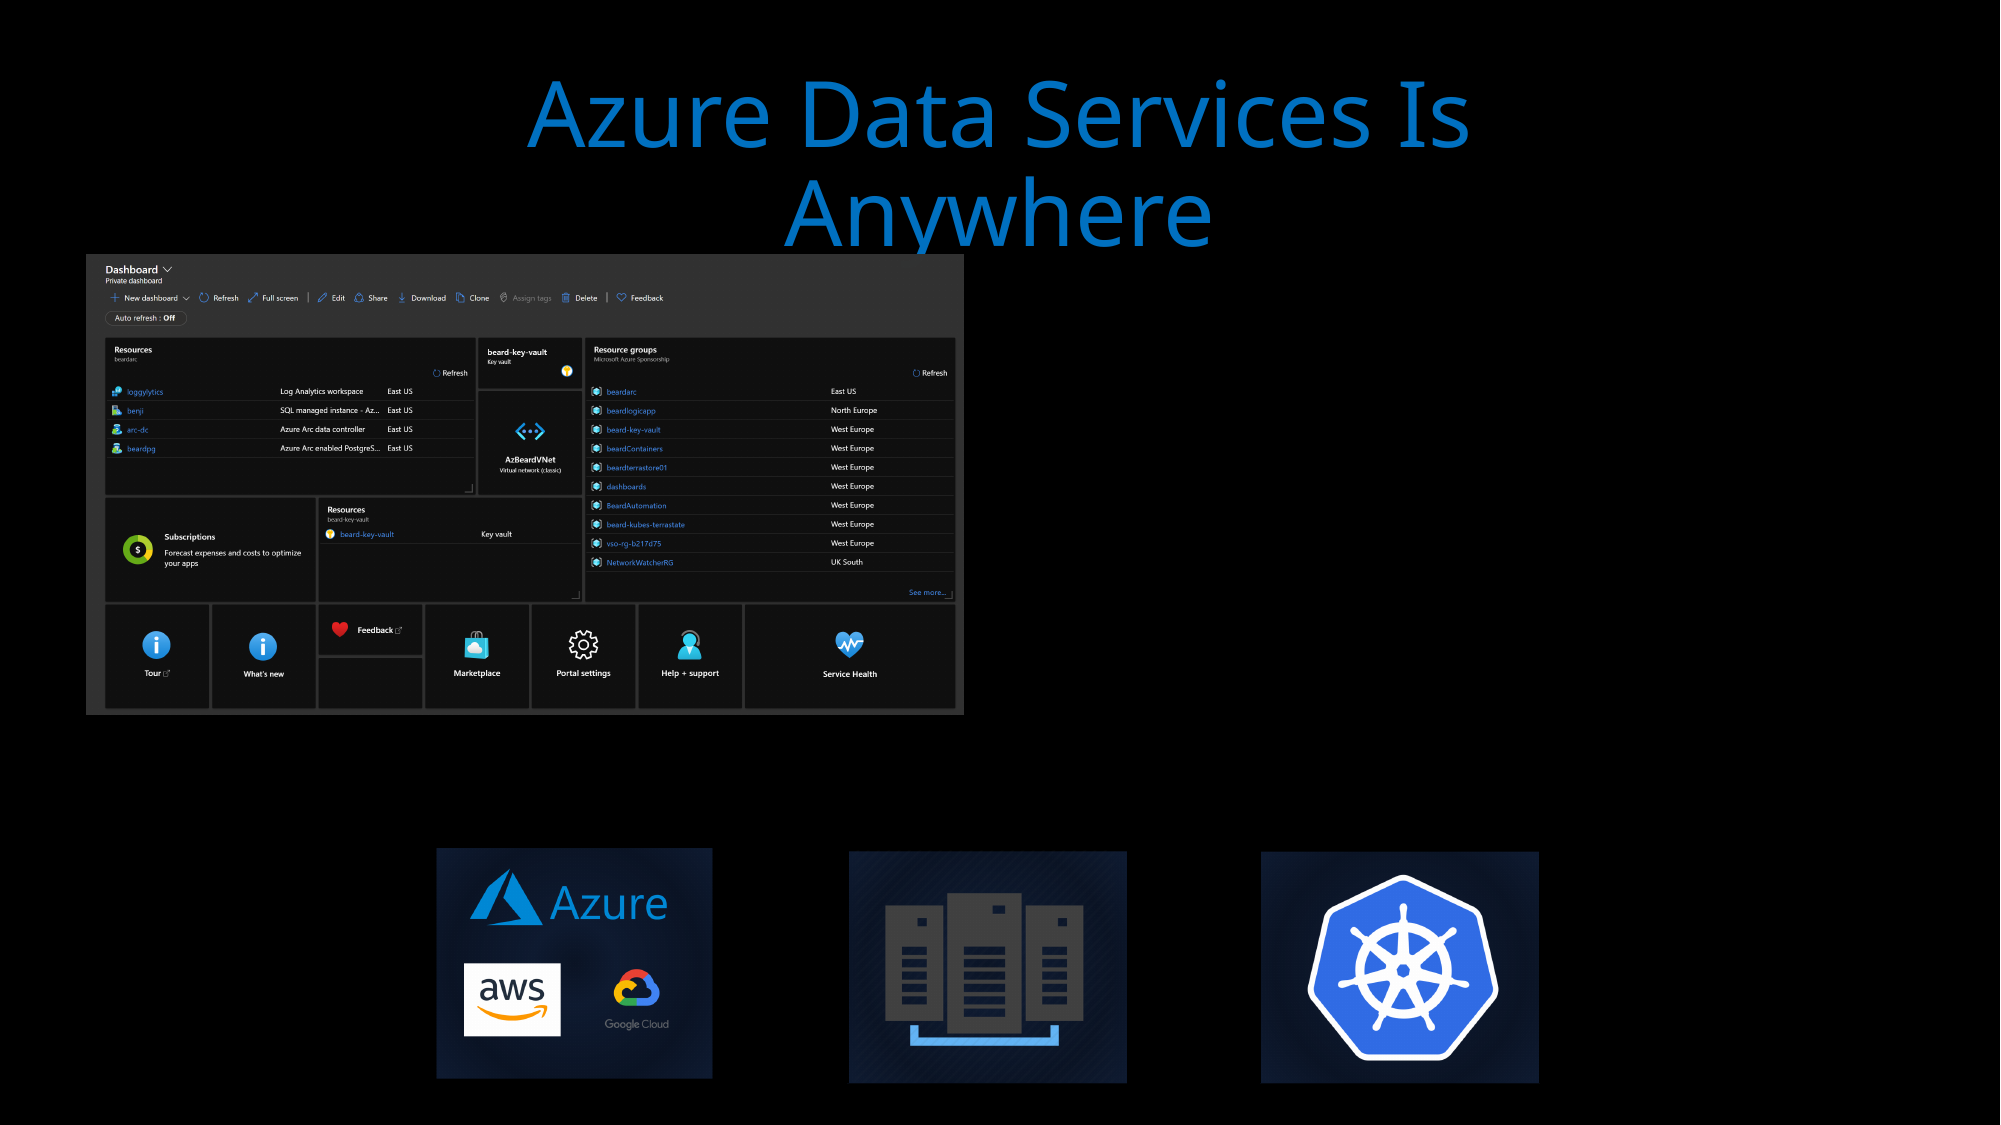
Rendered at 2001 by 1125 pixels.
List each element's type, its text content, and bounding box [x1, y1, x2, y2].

picture [434, 844, 715, 1080]
title Azure Data Services Is Anywhere [373, 58, 1627, 277]
picture [1260, 847, 1541, 1087]
picture [847, 847, 1128, 1087]
picture [86, 254, 964, 715]
